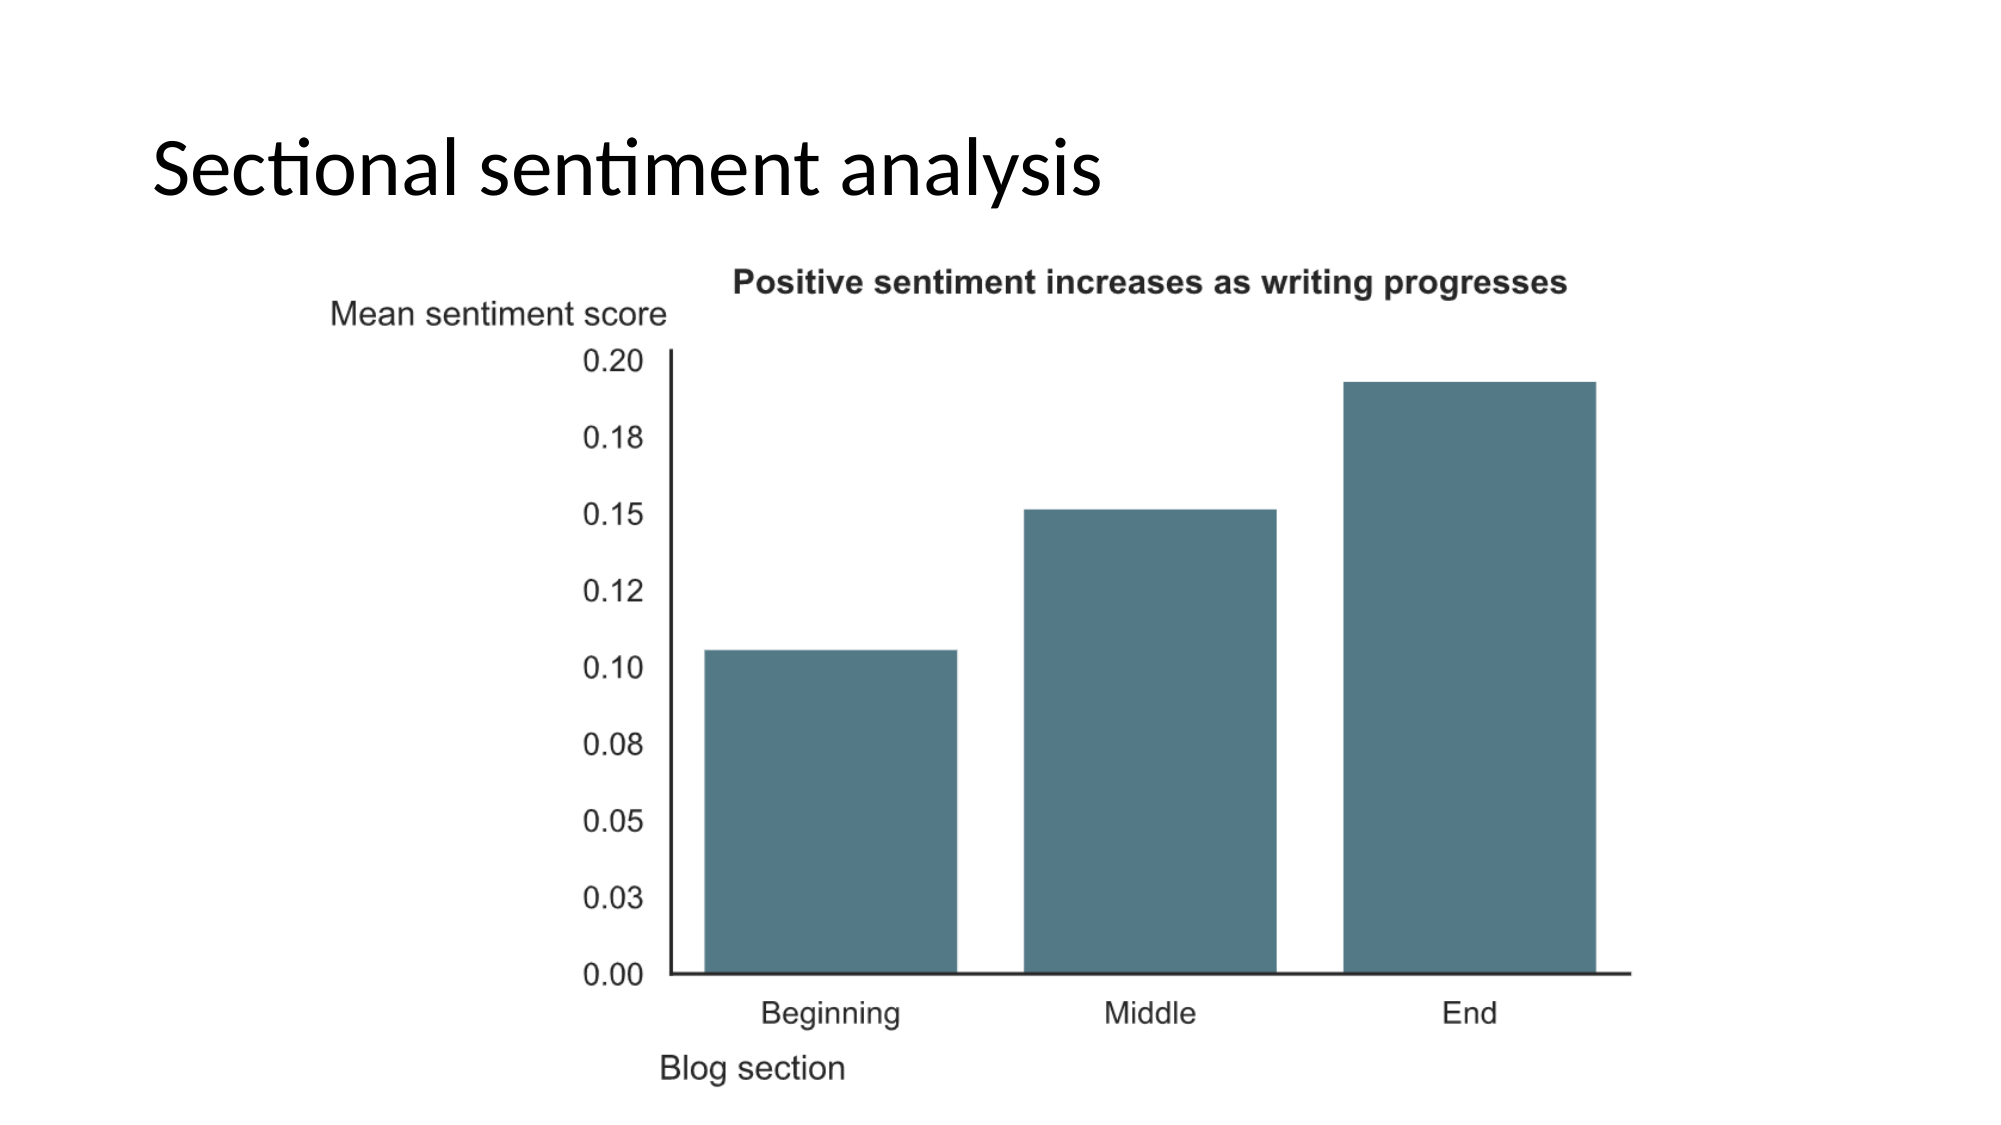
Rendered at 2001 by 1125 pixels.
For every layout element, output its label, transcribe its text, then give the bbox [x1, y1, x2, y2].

title Sectional sentiment analysis [137, 59, 1863, 278]
picture [314, 246, 1686, 1105]
